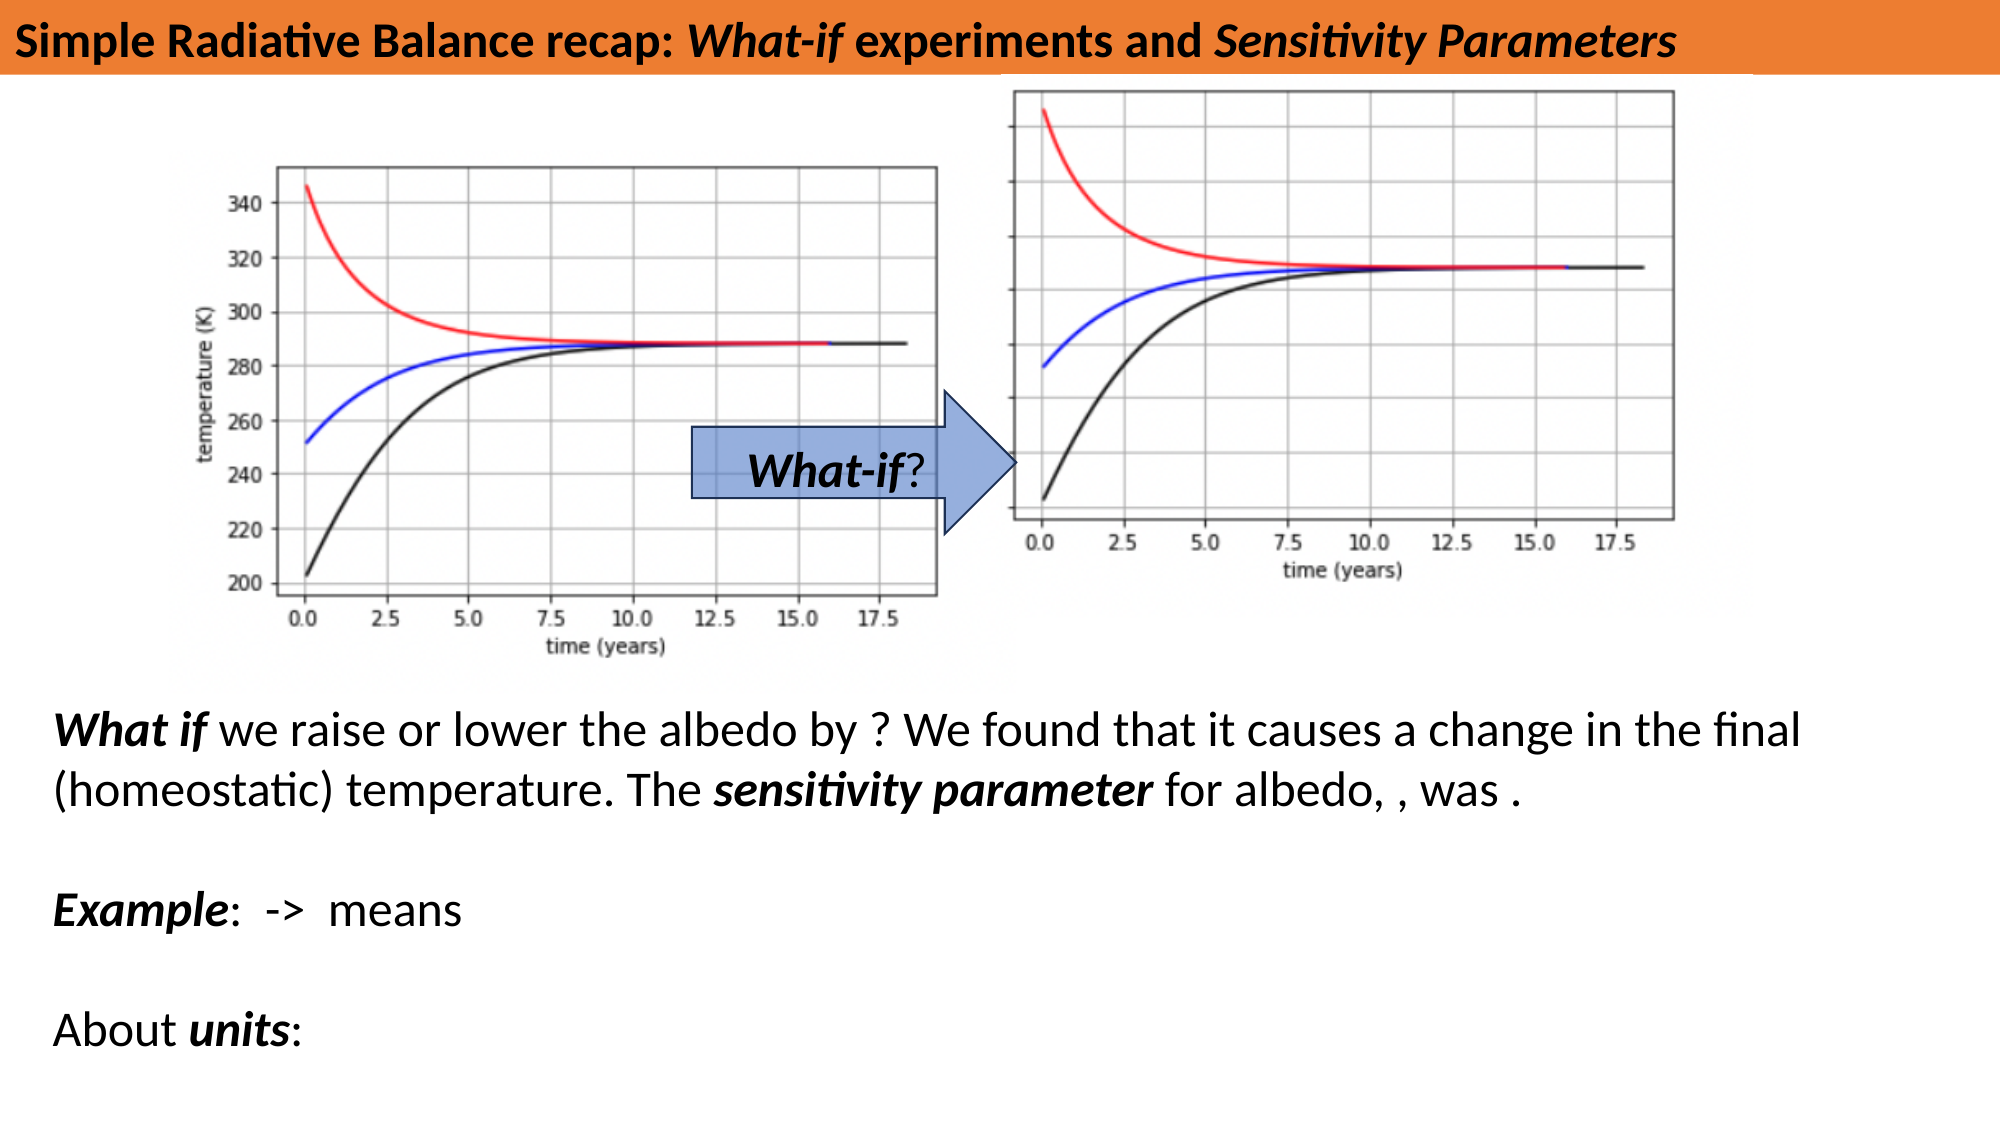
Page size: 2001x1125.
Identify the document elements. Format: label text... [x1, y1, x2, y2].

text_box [167, 74, 1754, 694]
text_box Simple Radiative Balance recap: What-if experiments and Sensitivity Parameters [0, 0, 2000, 75]
